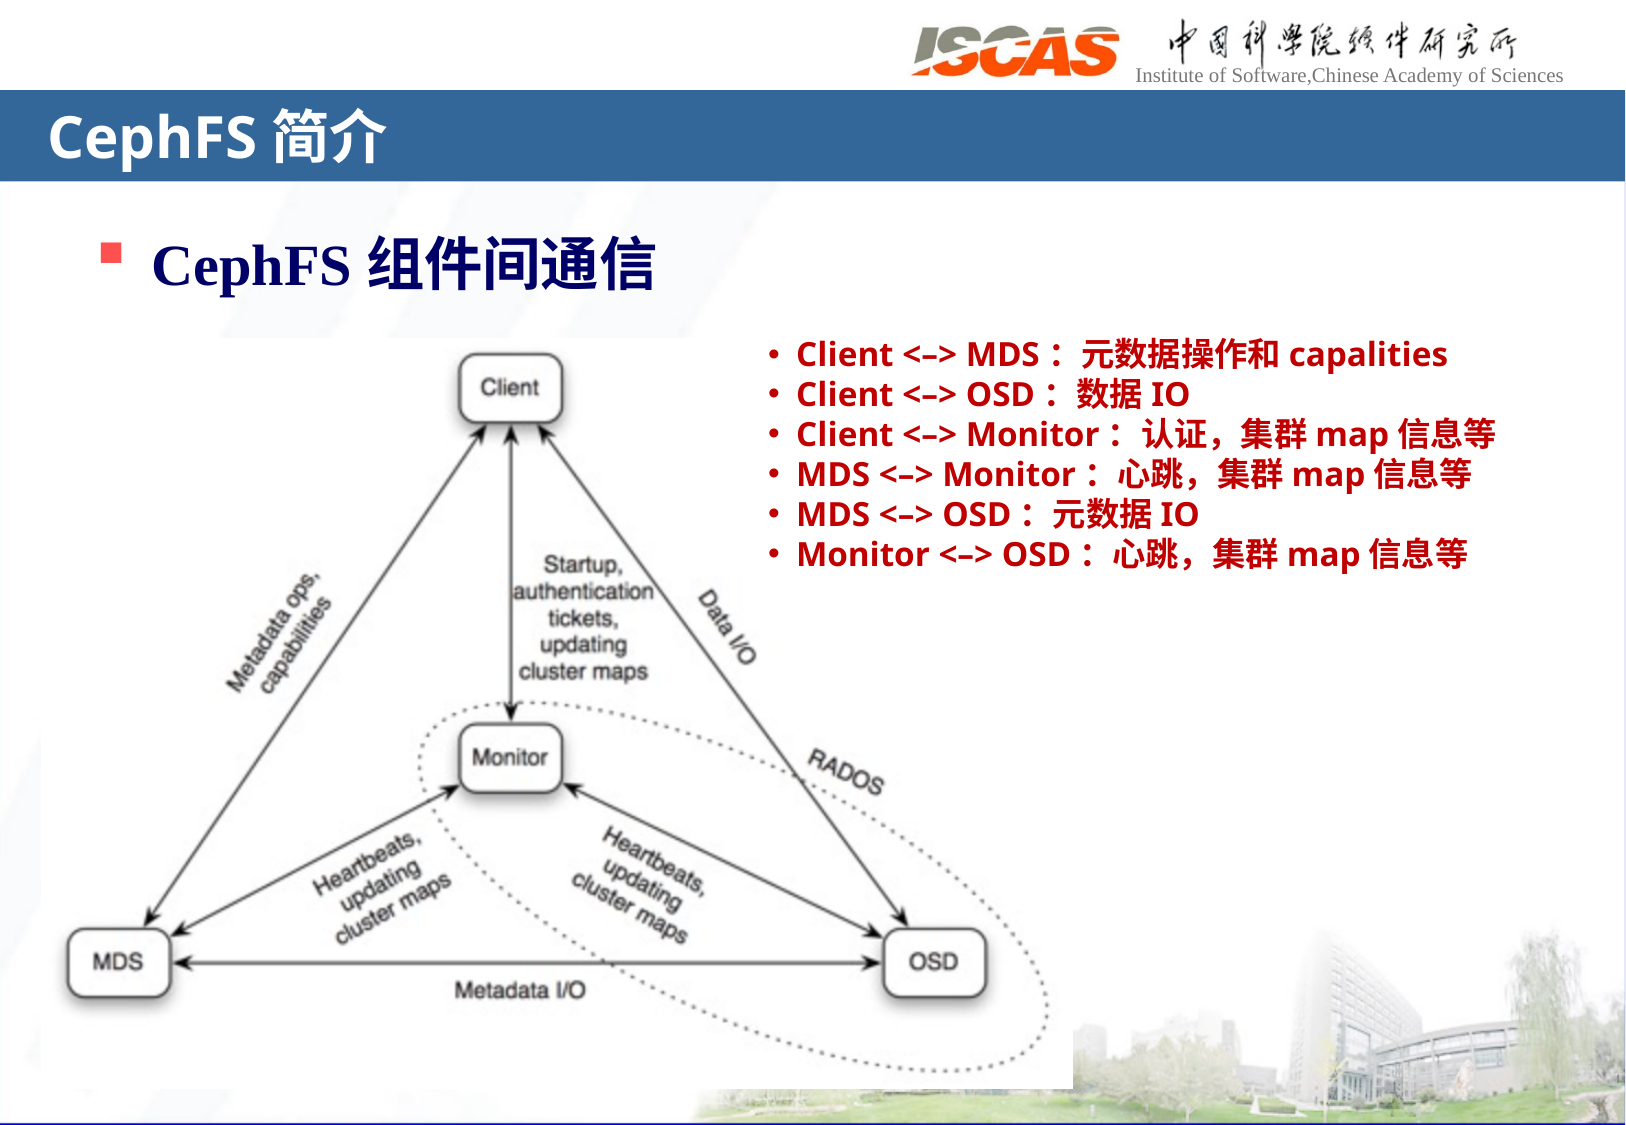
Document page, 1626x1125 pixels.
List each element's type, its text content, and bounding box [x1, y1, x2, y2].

picture [0, 92, 1626, 1125]
picture [907, 18, 1132, 87]
picture [1166, 15, 1519, 71]
text_box Client <–> MDS：元数据操作和capalities Client <–> OSD：数据IO Client <–> Monitor：认证，集群map信息等 MDS <–> Monitor：心跳，集群map信息等 MDS <–> OSD：元数据IO Monitor <–> OSD：心跳，集群map信息等 [753, 326, 1513, 581]
title CephFS简介 [0, 89, 1625, 182]
list CephFS组件间通信 [79, 219, 1581, 1024]
